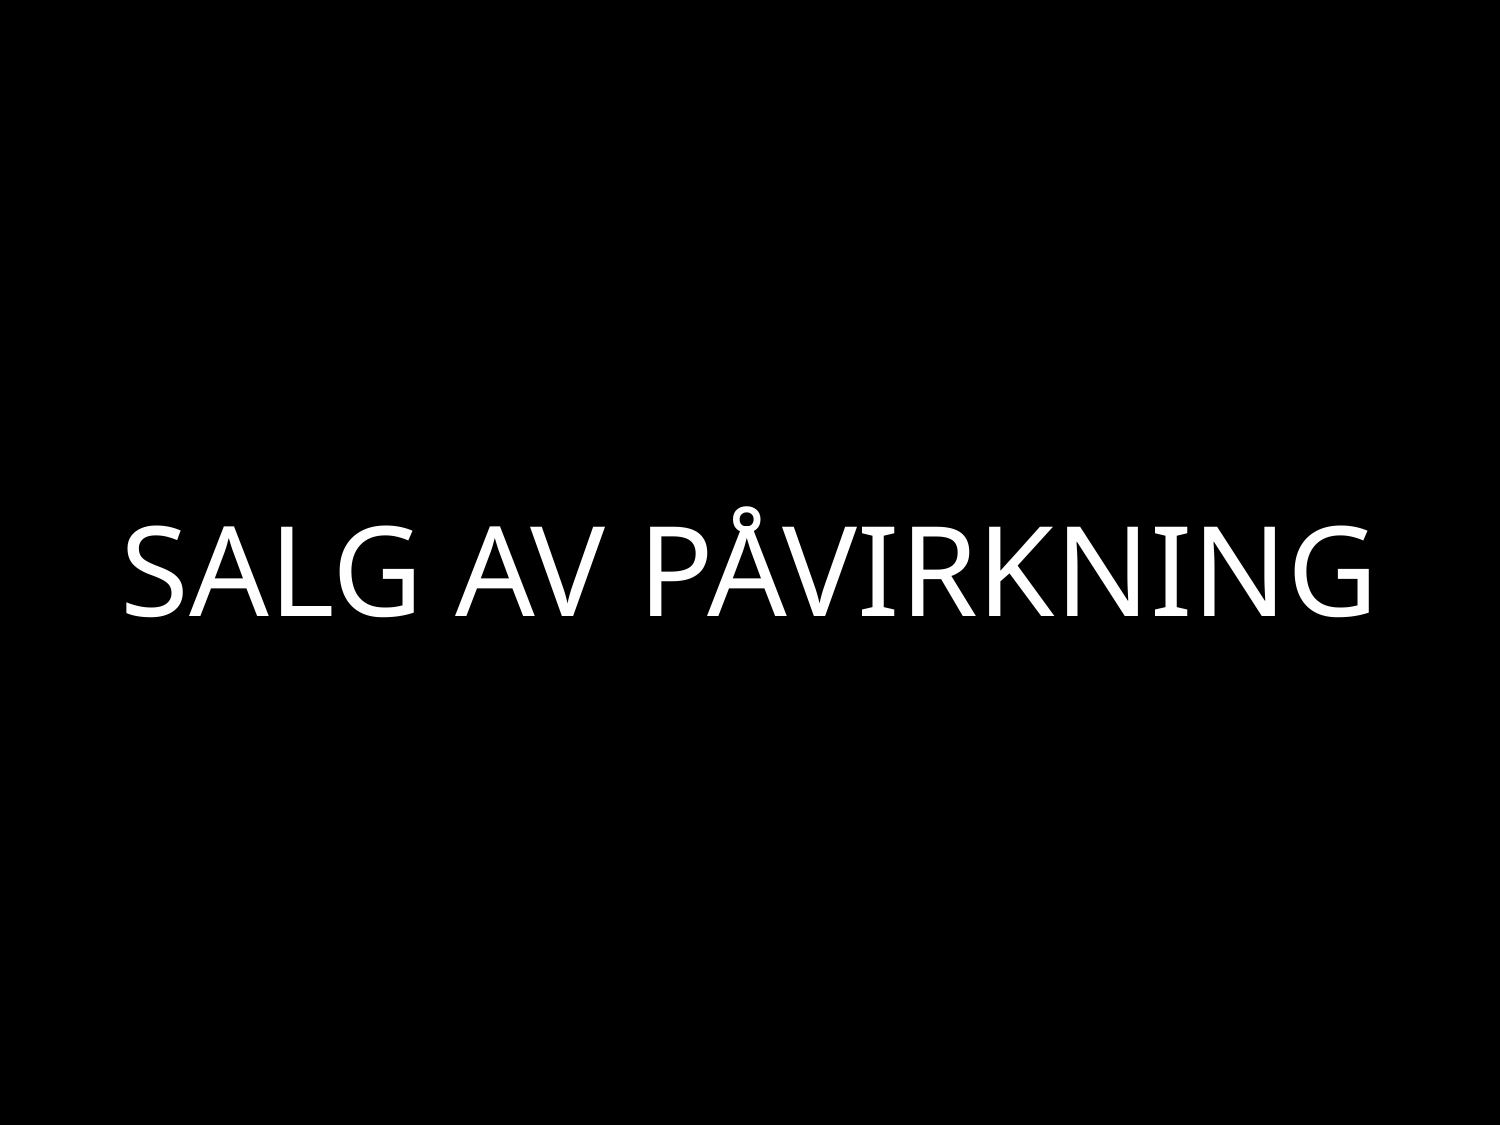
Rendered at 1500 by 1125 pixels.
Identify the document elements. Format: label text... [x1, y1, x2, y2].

list SALG AV PÅVIRKNING [0, 484, 1500, 586]
